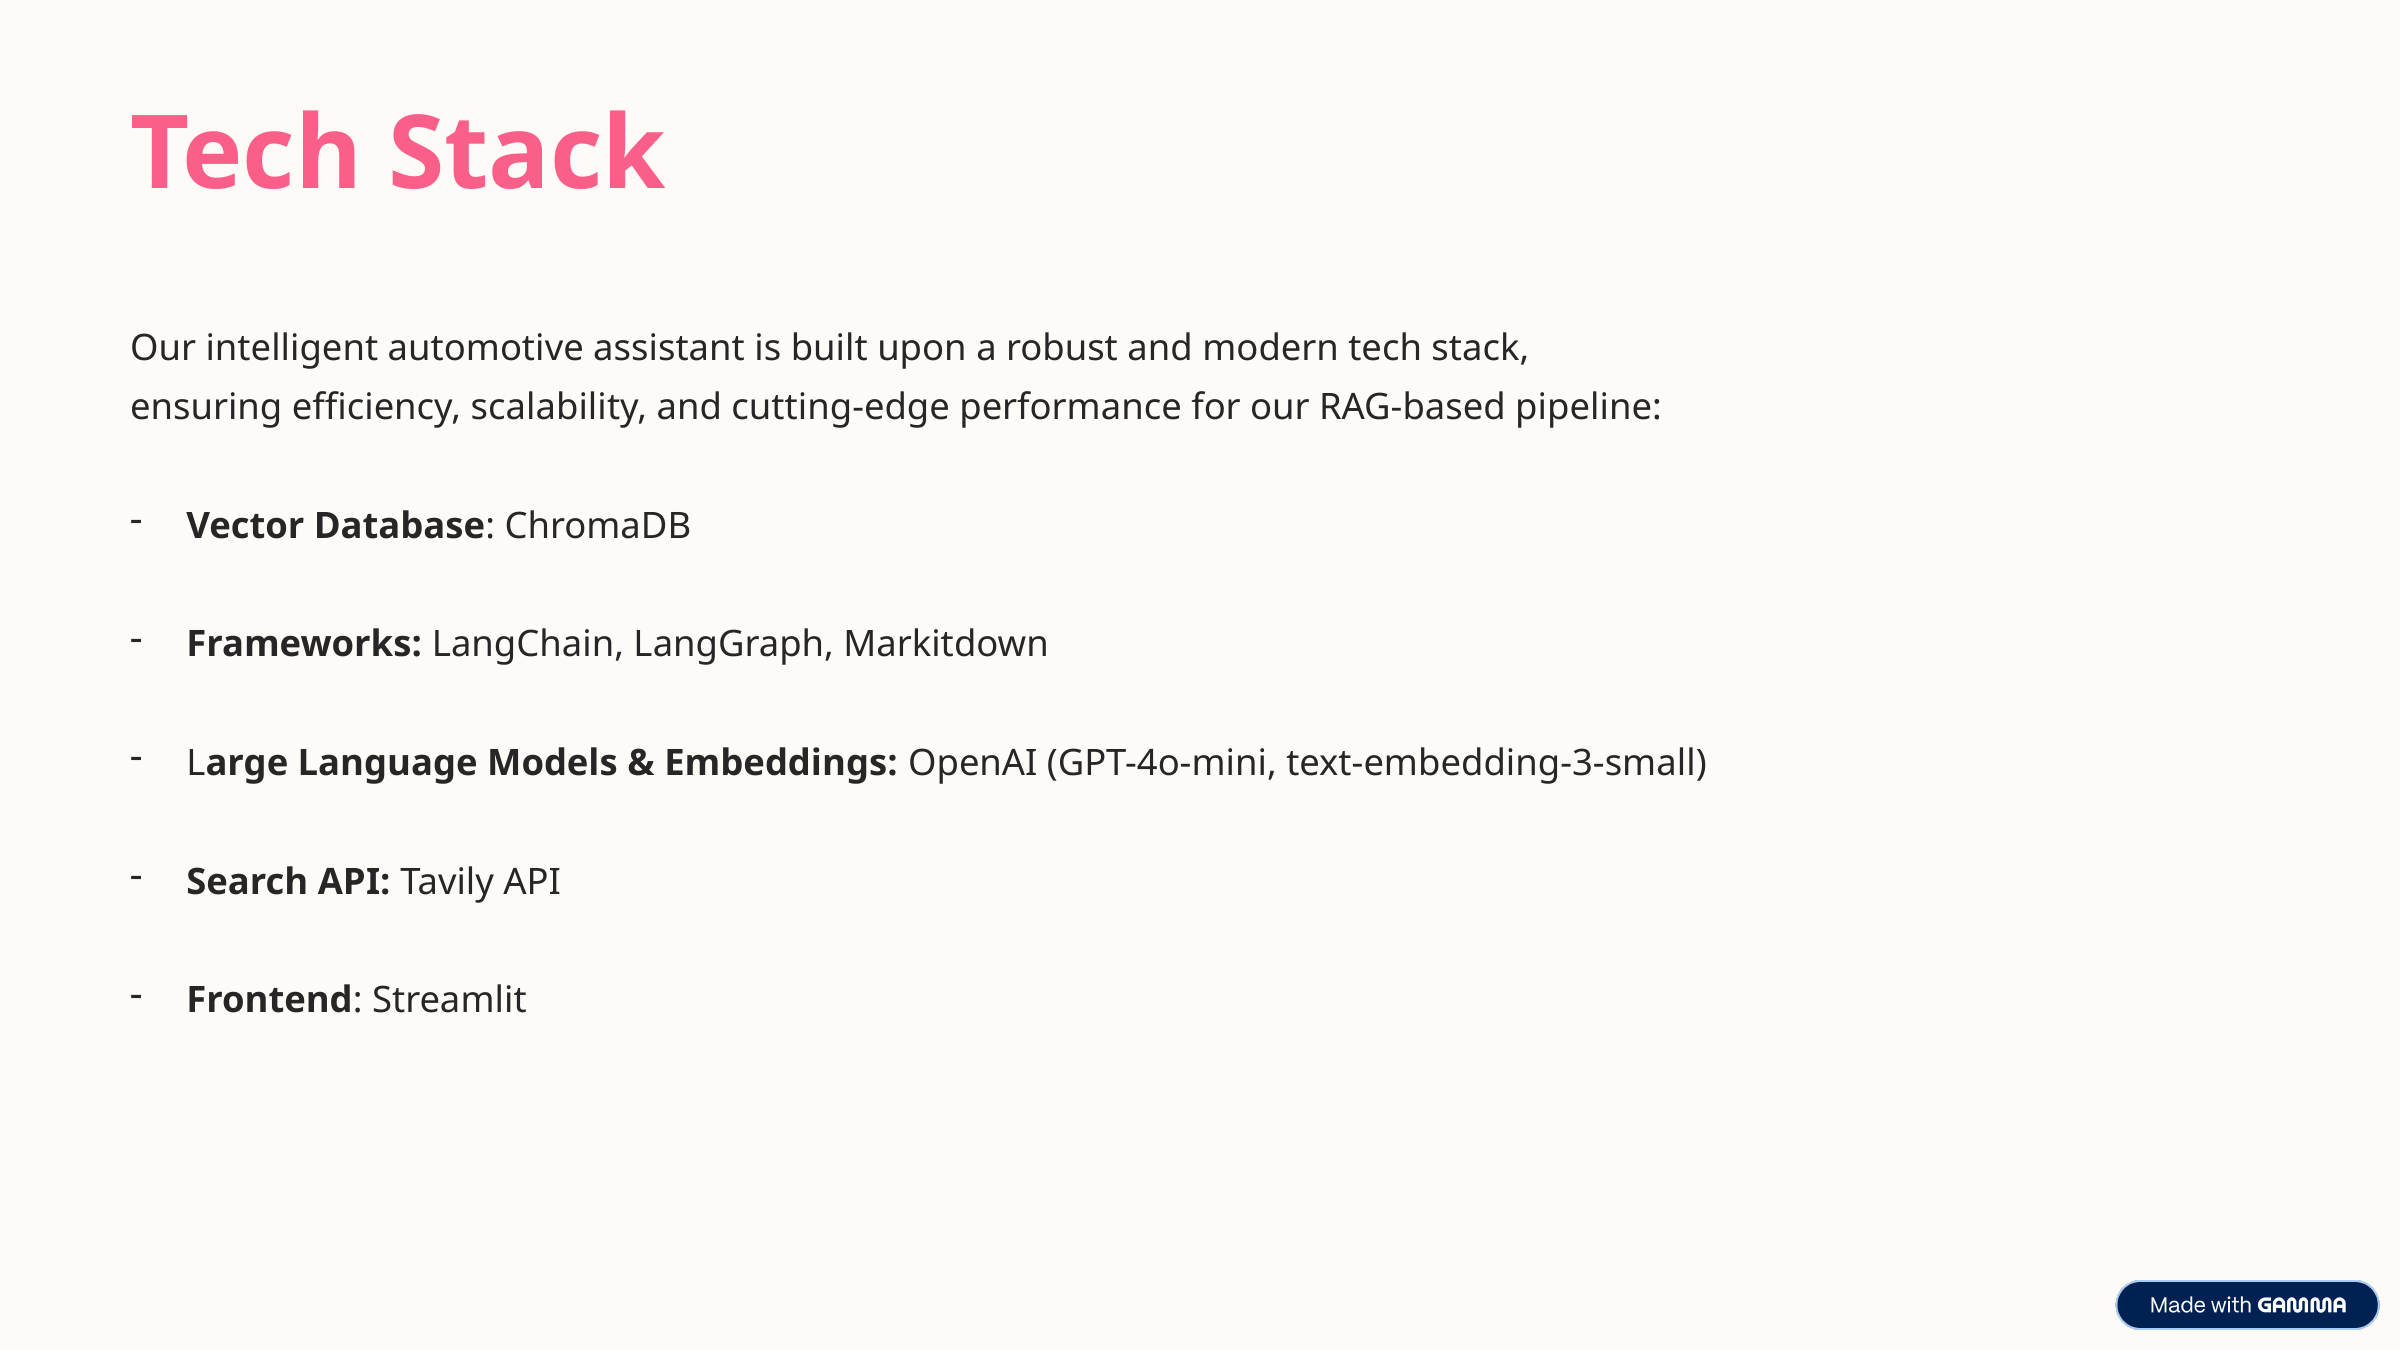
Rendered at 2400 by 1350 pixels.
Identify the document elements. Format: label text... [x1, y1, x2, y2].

picture [2106, 1271, 2389, 1339]
text_box Tech Stack [130, 82, 1154, 216]
text_box Our intelligent automotive assistant is built upon a robust and modern tech stack, ensuring efficiency, scalability, and cutting-edge performance for our RAG-based pipeline: Vector Database: ChromaDB Frameworks: LangChain, LangGraph, Markitdown Large Language Models & Embeddings: OpenAI (GPT-4o-mini, text-embedding-3-small) Search API: Tavily API Frontend: Streamlit [130, 307, 2270, 1181]
